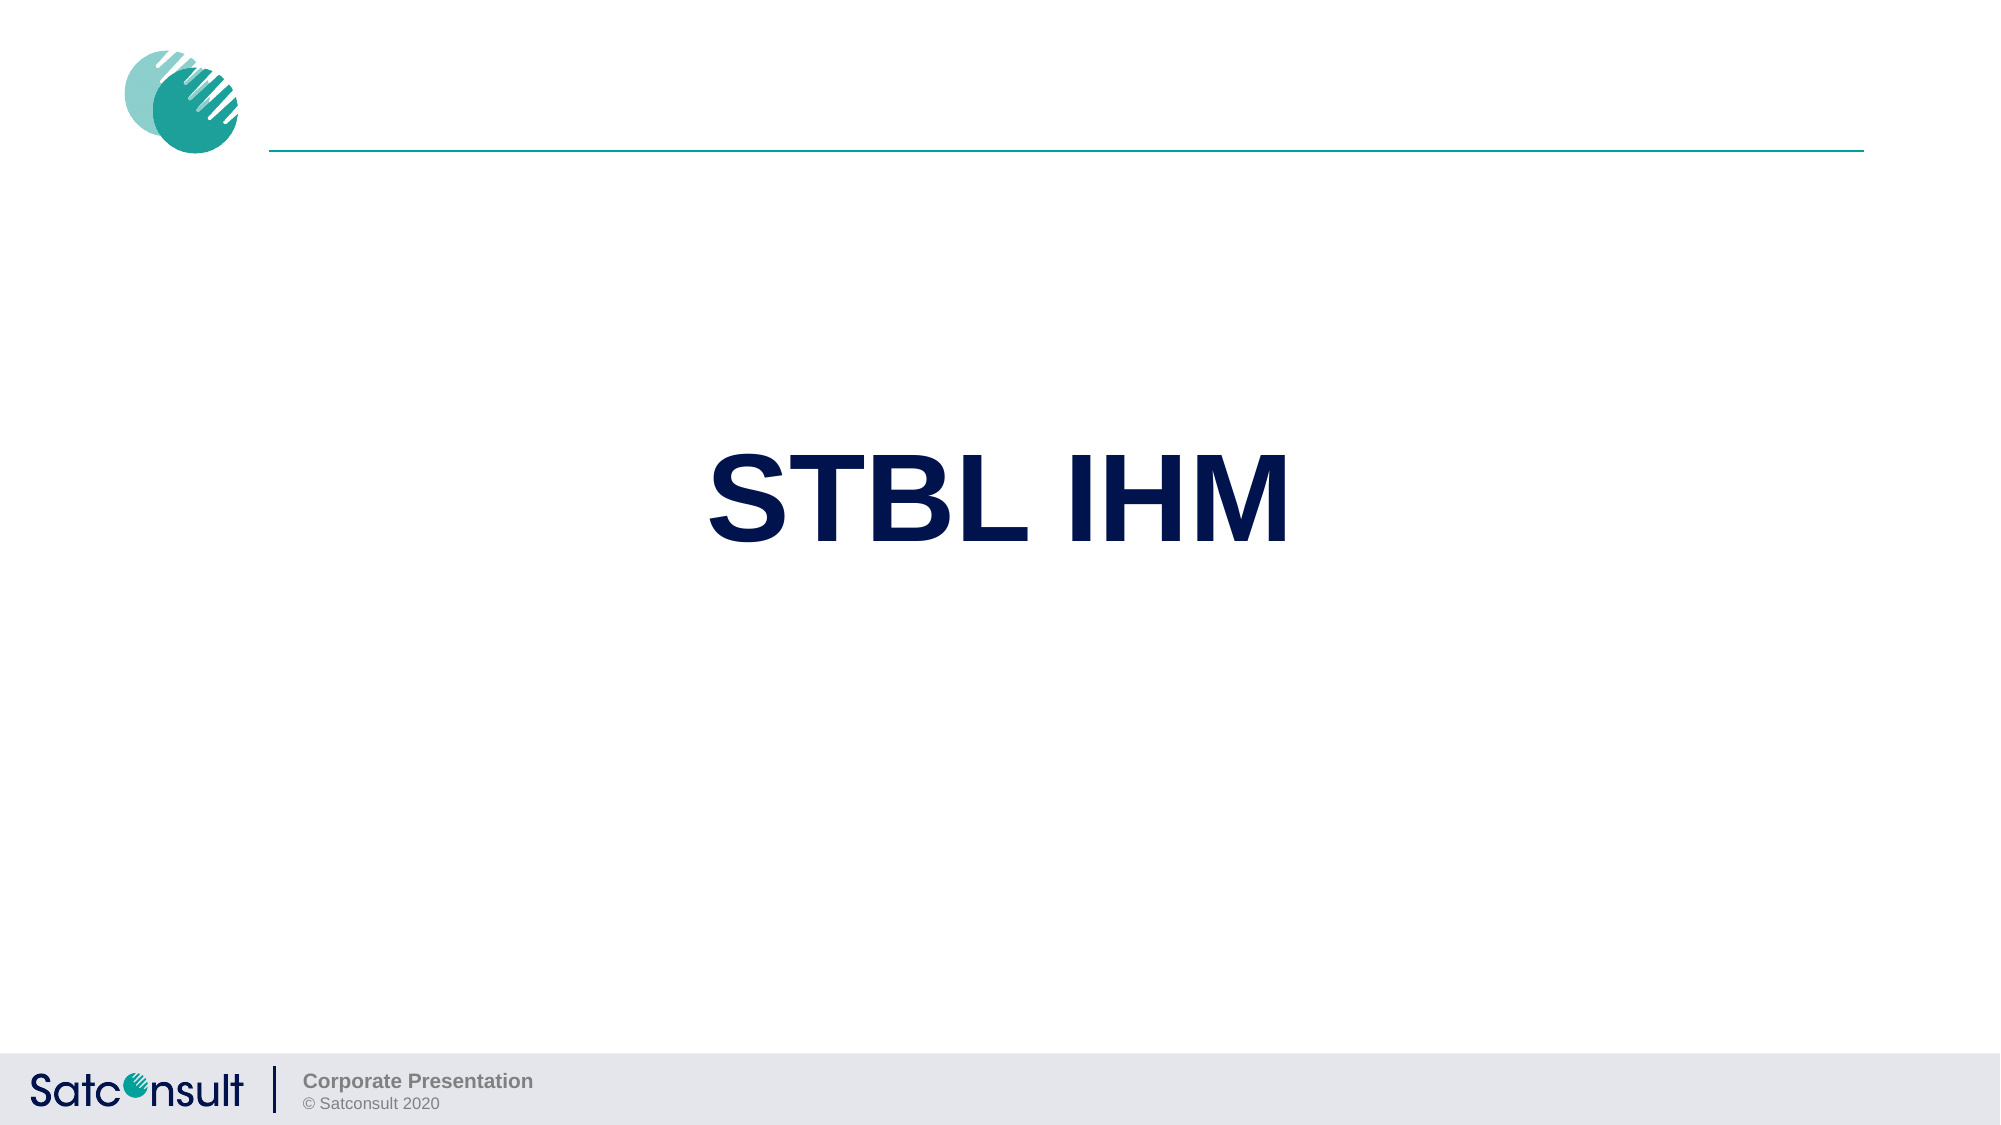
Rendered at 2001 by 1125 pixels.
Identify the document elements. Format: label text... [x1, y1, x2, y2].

picture [151, 66, 239, 155]
picture [0, 1042, 275, 1111]
title STBL IHM [249, 184, 1750, 576]
